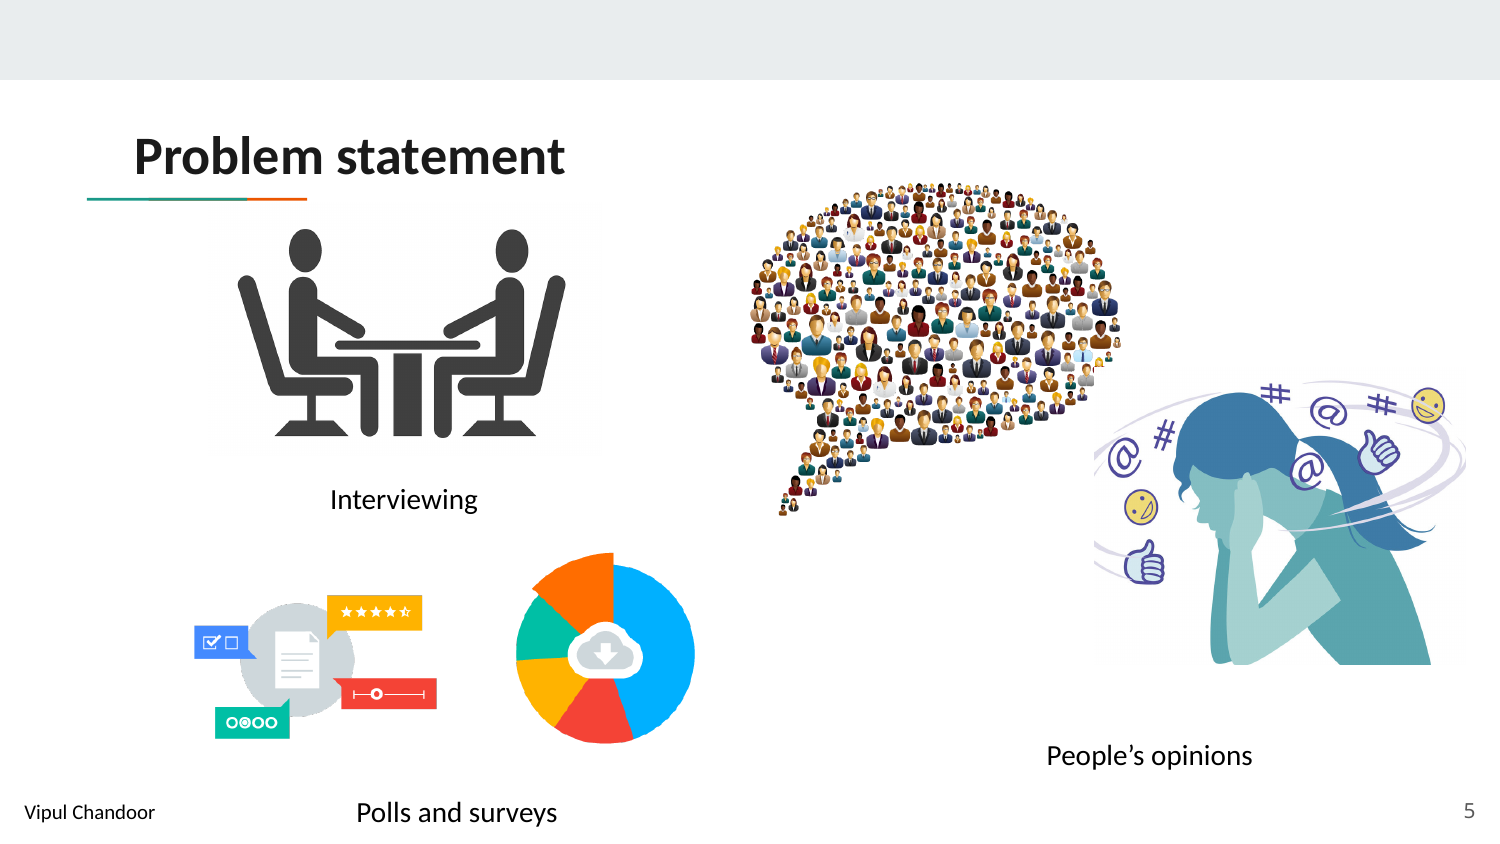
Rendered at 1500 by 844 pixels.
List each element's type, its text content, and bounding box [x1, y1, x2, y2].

picture [208, 202, 602, 457]
text_box Polls and surveys [339, 786, 575, 837]
picture [749, 182, 1466, 665]
text_box Vipul Chandoor [9, 791, 367, 831]
text_box People’s opinions [1019, 728, 1280, 780]
slide_number 5 [1400, 779, 1491, 844]
picture [172, 582, 458, 751]
picture [495, 515, 703, 780]
text_box Interviewing [315, 472, 502, 523]
title Problem statement [119, 105, 1381, 194]
